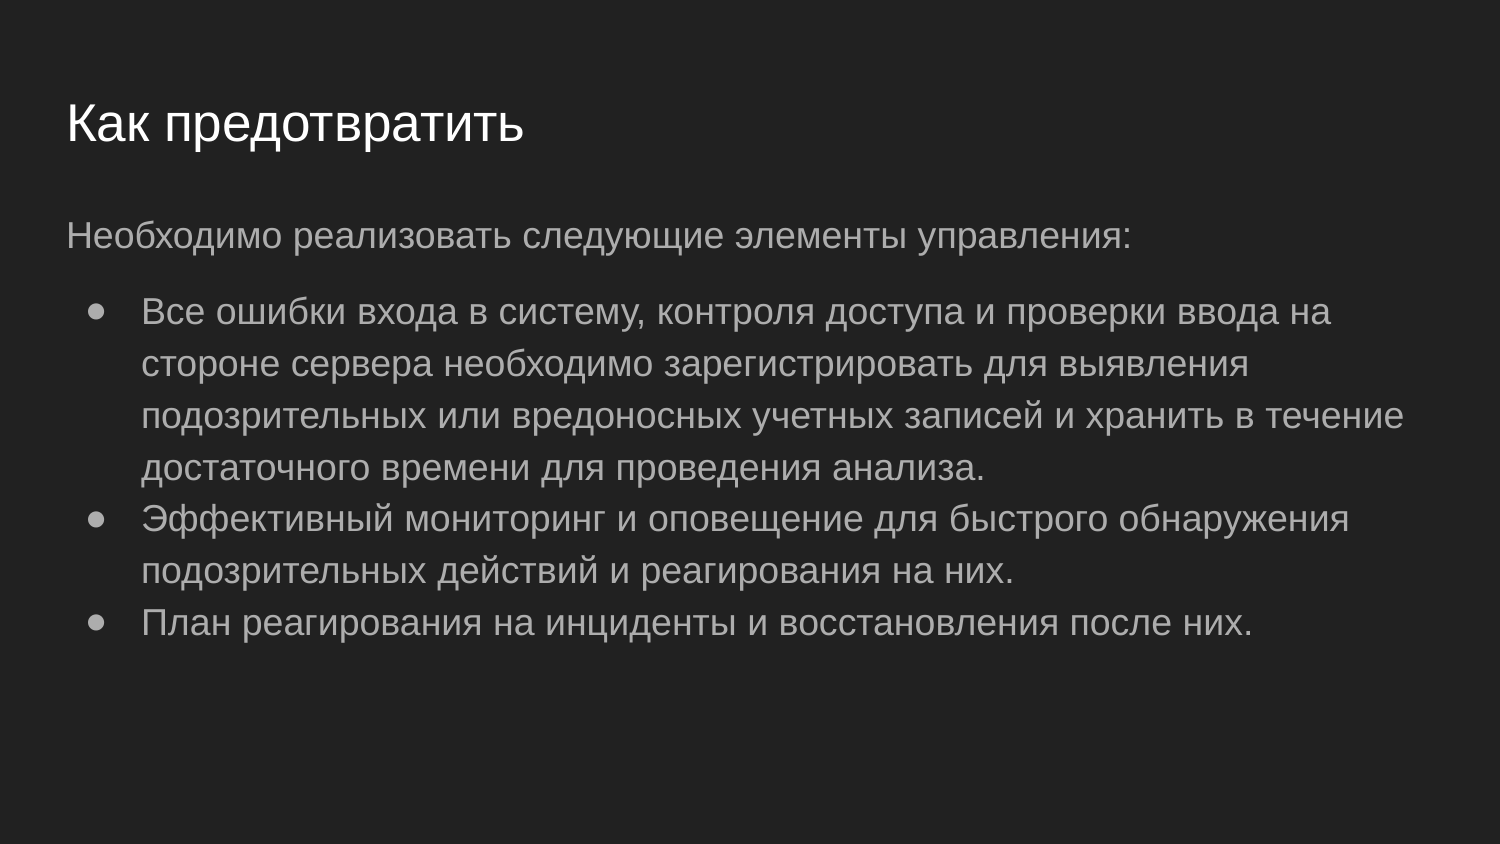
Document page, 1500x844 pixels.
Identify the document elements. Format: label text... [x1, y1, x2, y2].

title Как предотвратить [51, 72, 1449, 167]
list Необходимо реализовать следующие элементы управления: Все ошибки входа в систему, контроля доступа и проверки ввода на стороне сервера необходимо зарегистрировать для выявления подозрительных или вредоносных учетных записей и хранить в течение достаточного времени для проведения анализа. Эффективный мониторинг и оповещение для быстрого обнаружения подозрительных действий и реагирования на них. План реагирования на инциденты и восстановления после них. [51, 189, 1449, 750]
